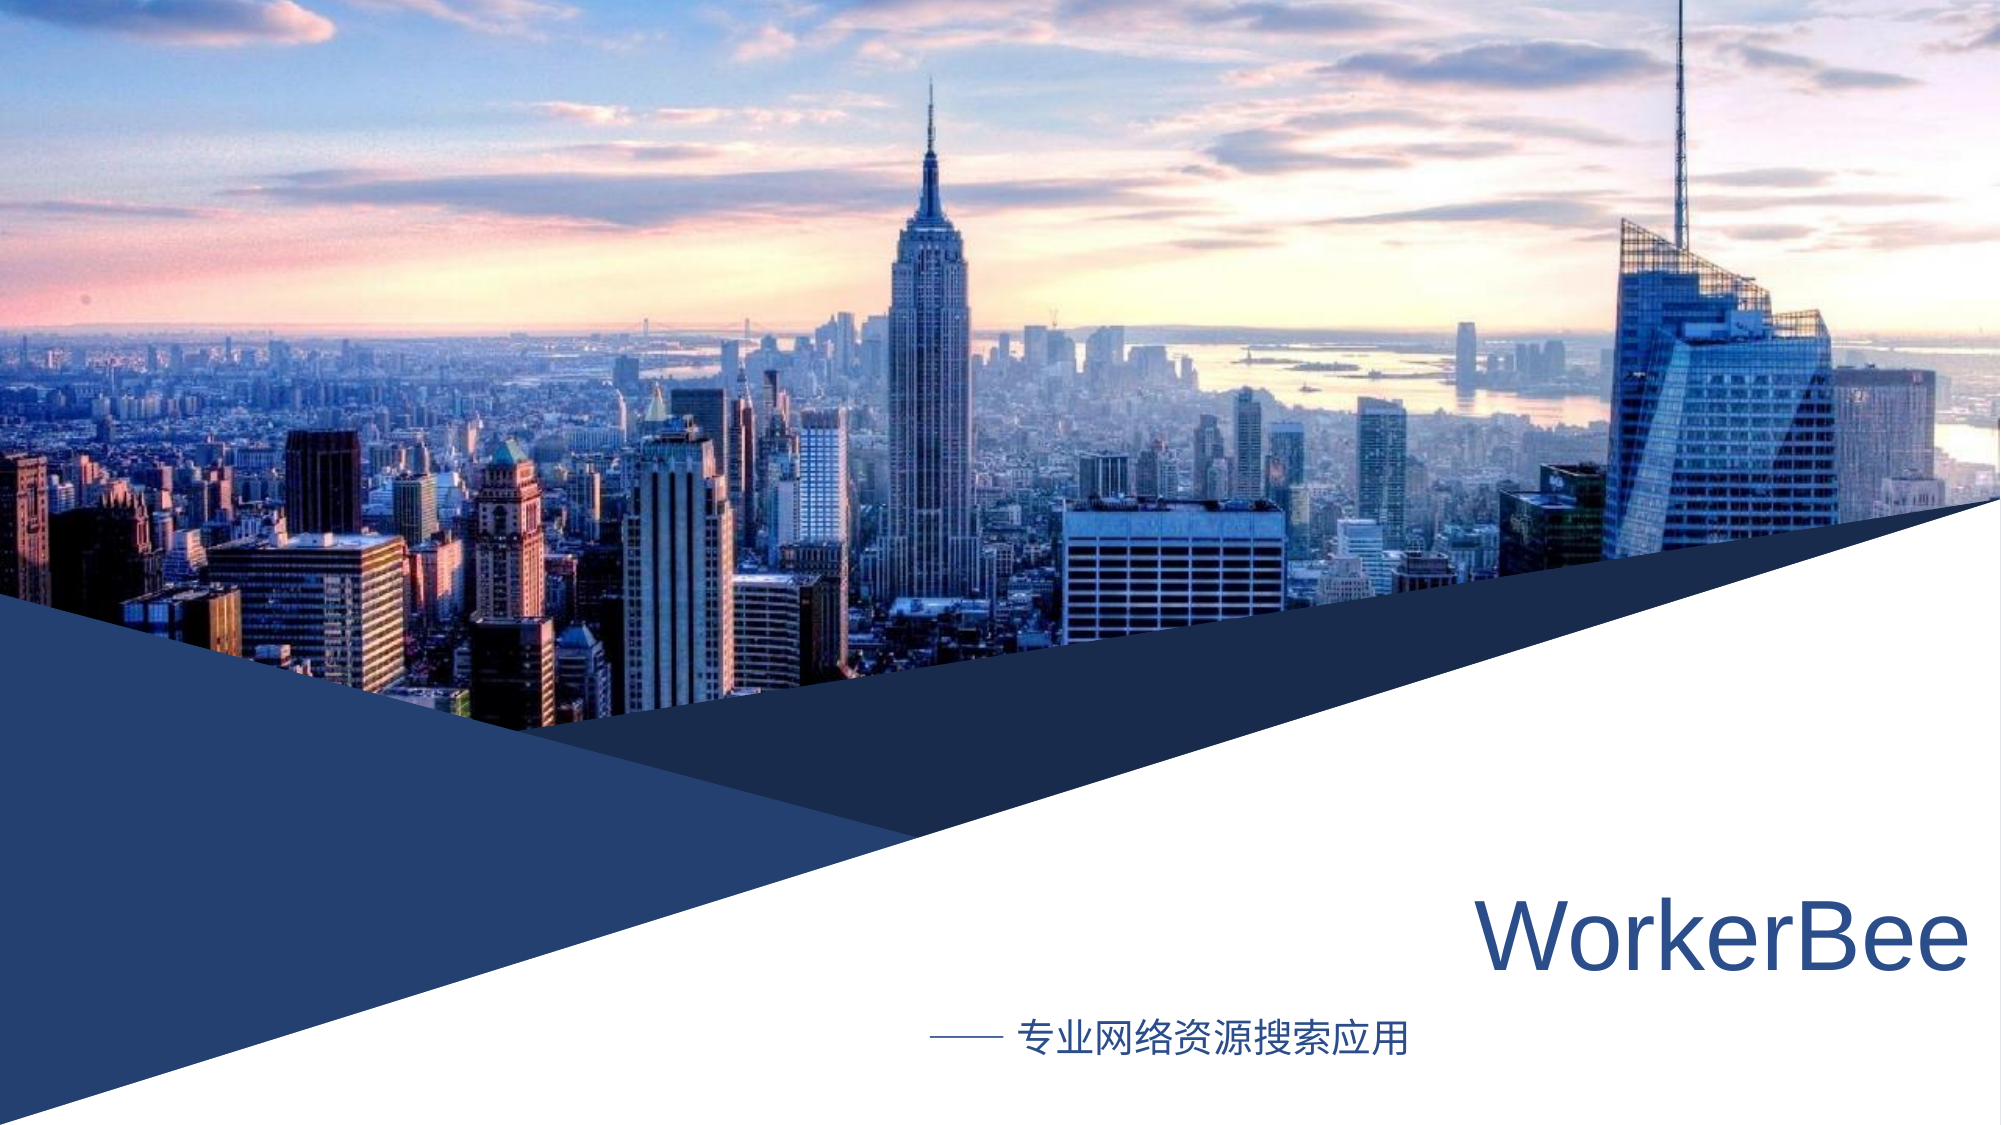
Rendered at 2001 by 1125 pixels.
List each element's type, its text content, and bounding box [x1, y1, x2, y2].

subtitle ——专业网络资源搜索应用 [912, 1011, 1988, 1094]
picture [0, 0, 2000, 730]
title WorkerBee [912, 826, 1988, 1000]
